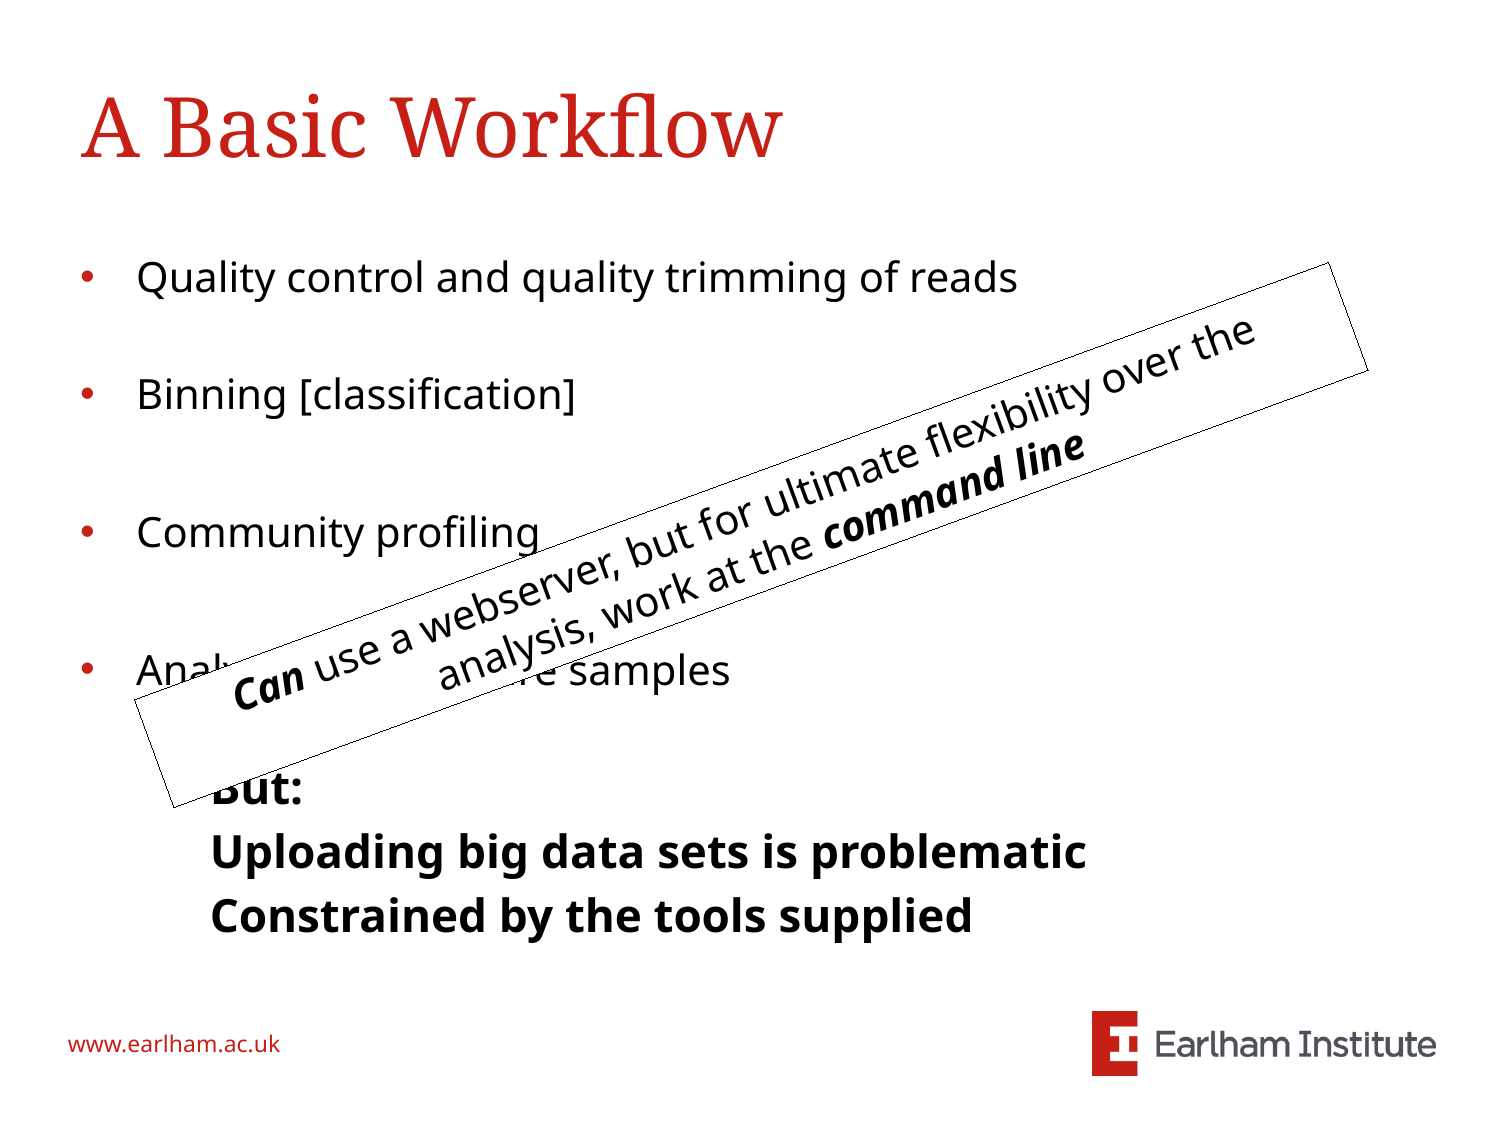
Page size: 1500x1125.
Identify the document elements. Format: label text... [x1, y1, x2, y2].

text_box Can use a webserver, but for ultimate flexibility over the analysis, work at the command line [134, 262, 1369, 808]
picture [1092, 1011, 1436, 1076]
text_box But: Uploading big data sets is problematic Constrained by the tools supplied [194, 751, 1400, 1040]
list Quality control and quality trimming of reads Binning [classification] Community profiling Analyse and compare samples [64, 243, 1436, 951]
title A Basic Workflow [66, 30, 1437, 219]
